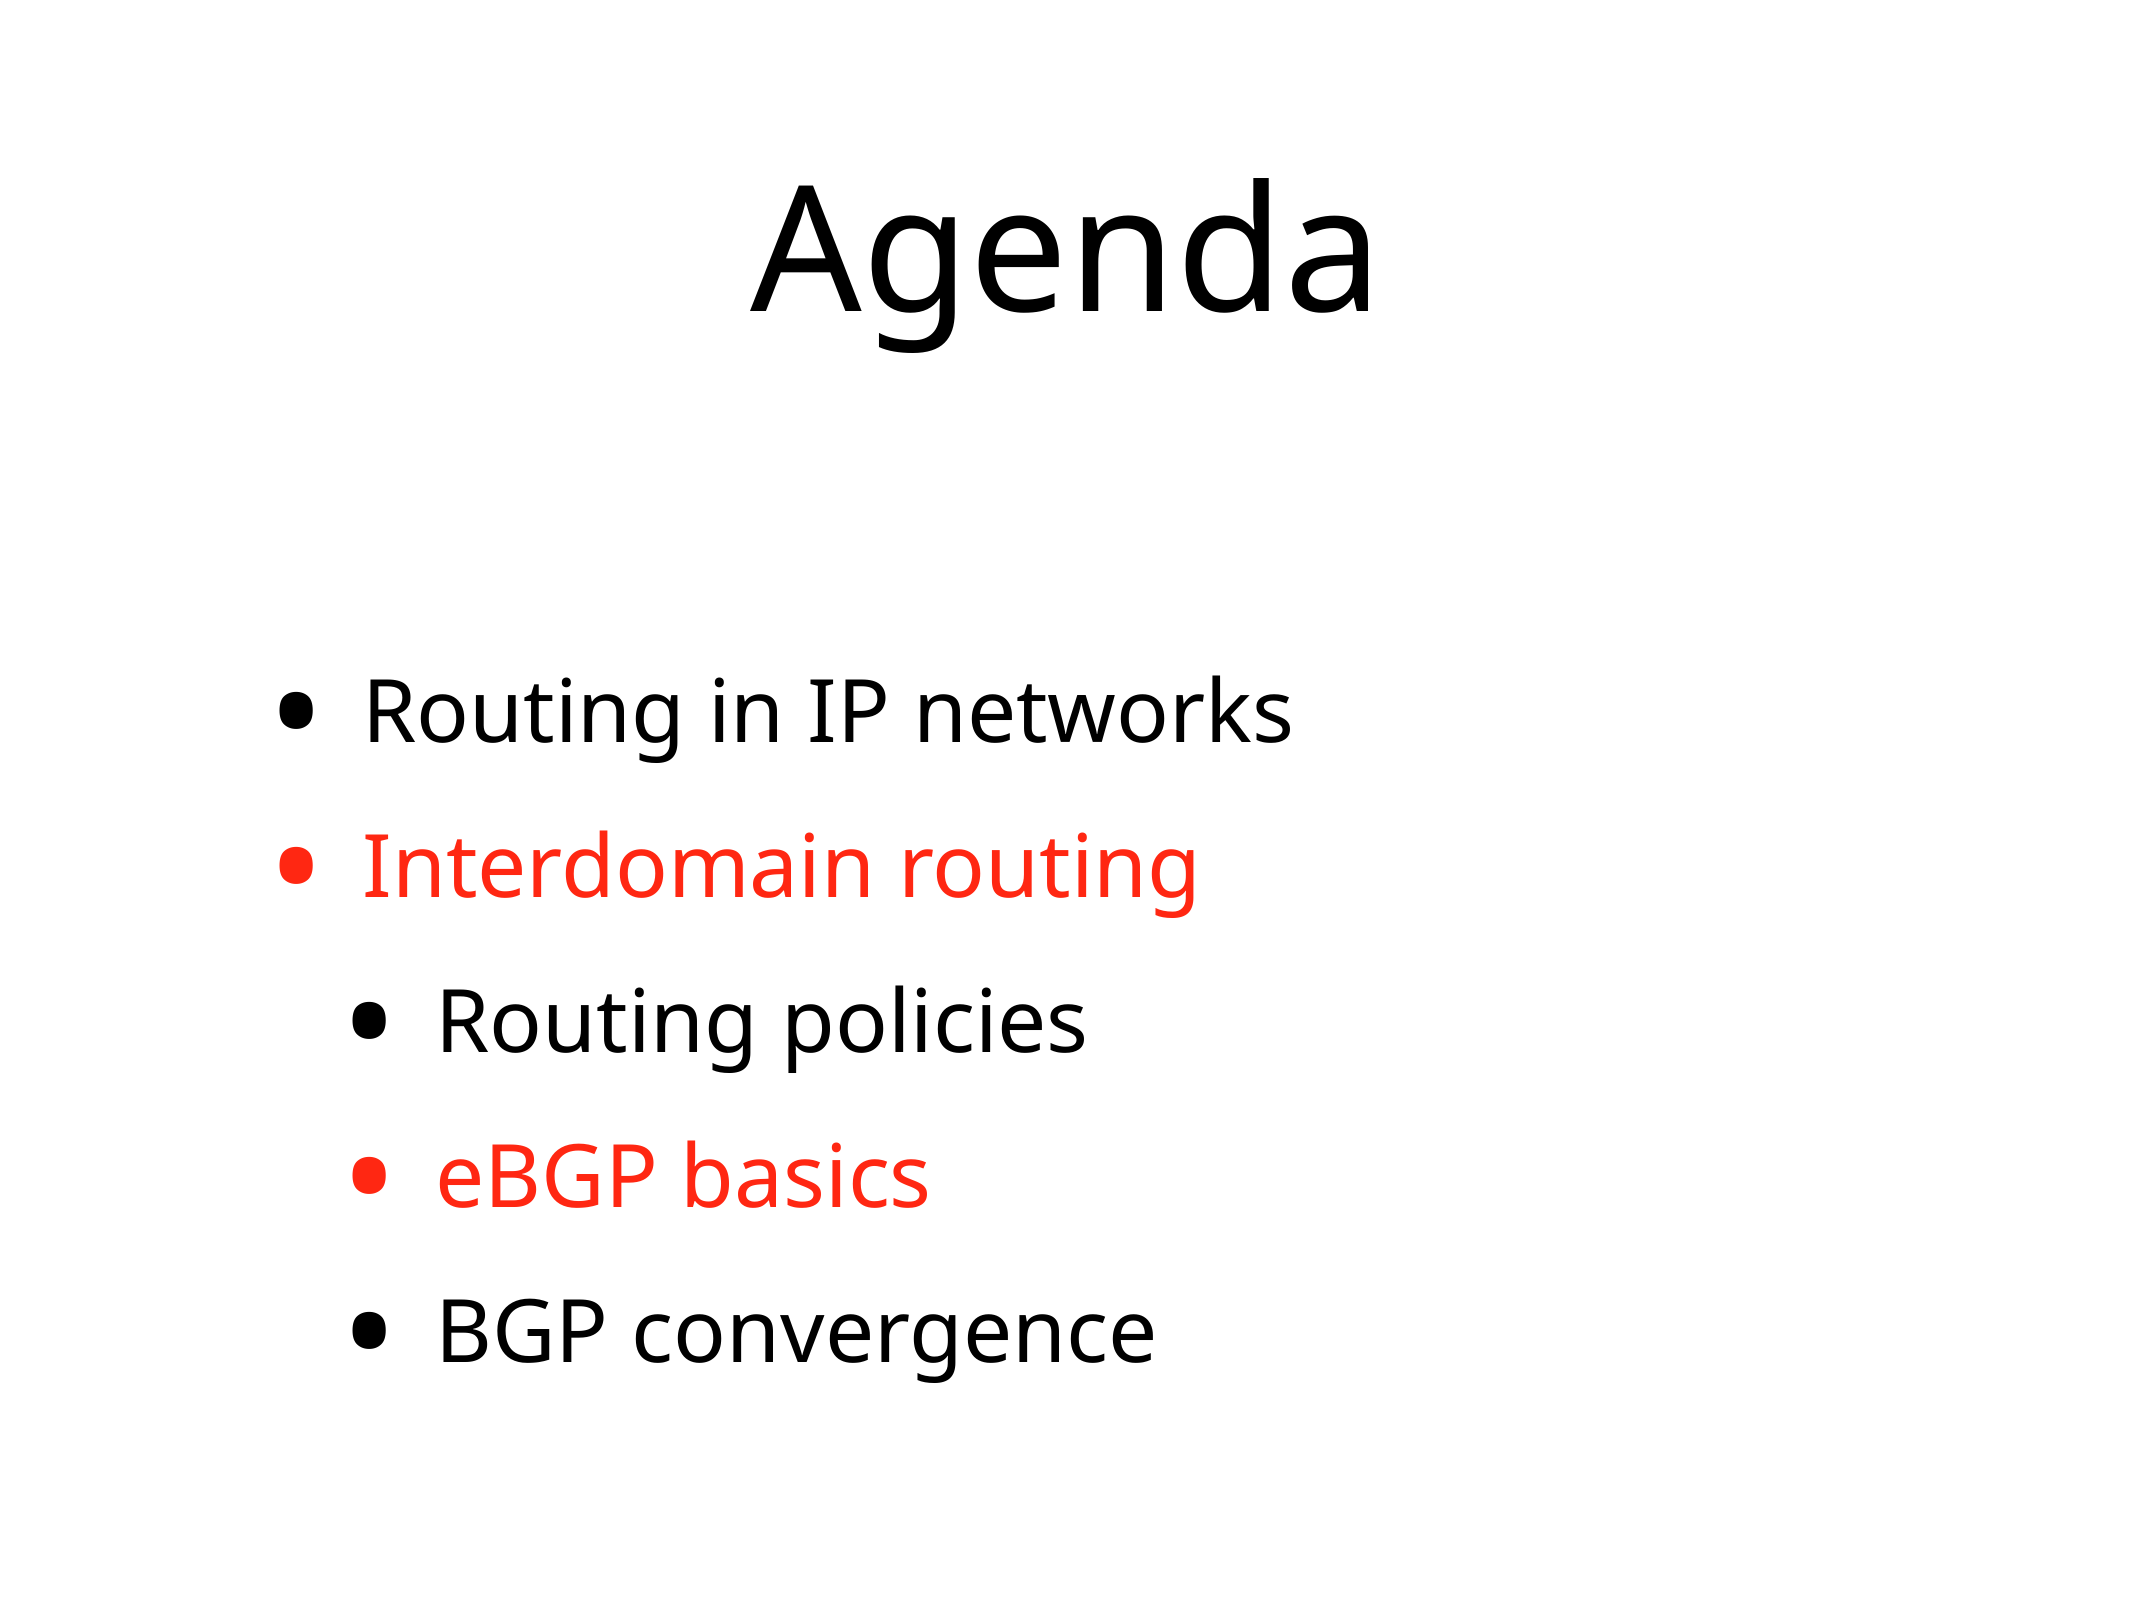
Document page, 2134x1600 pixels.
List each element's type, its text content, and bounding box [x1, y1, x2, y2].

title Agenda [208, 41, 1925, 442]
list Routing in IP networks Interdomain routing Routing policies eBGP basics BGP convergence [208, 454, 1975, 1582]
